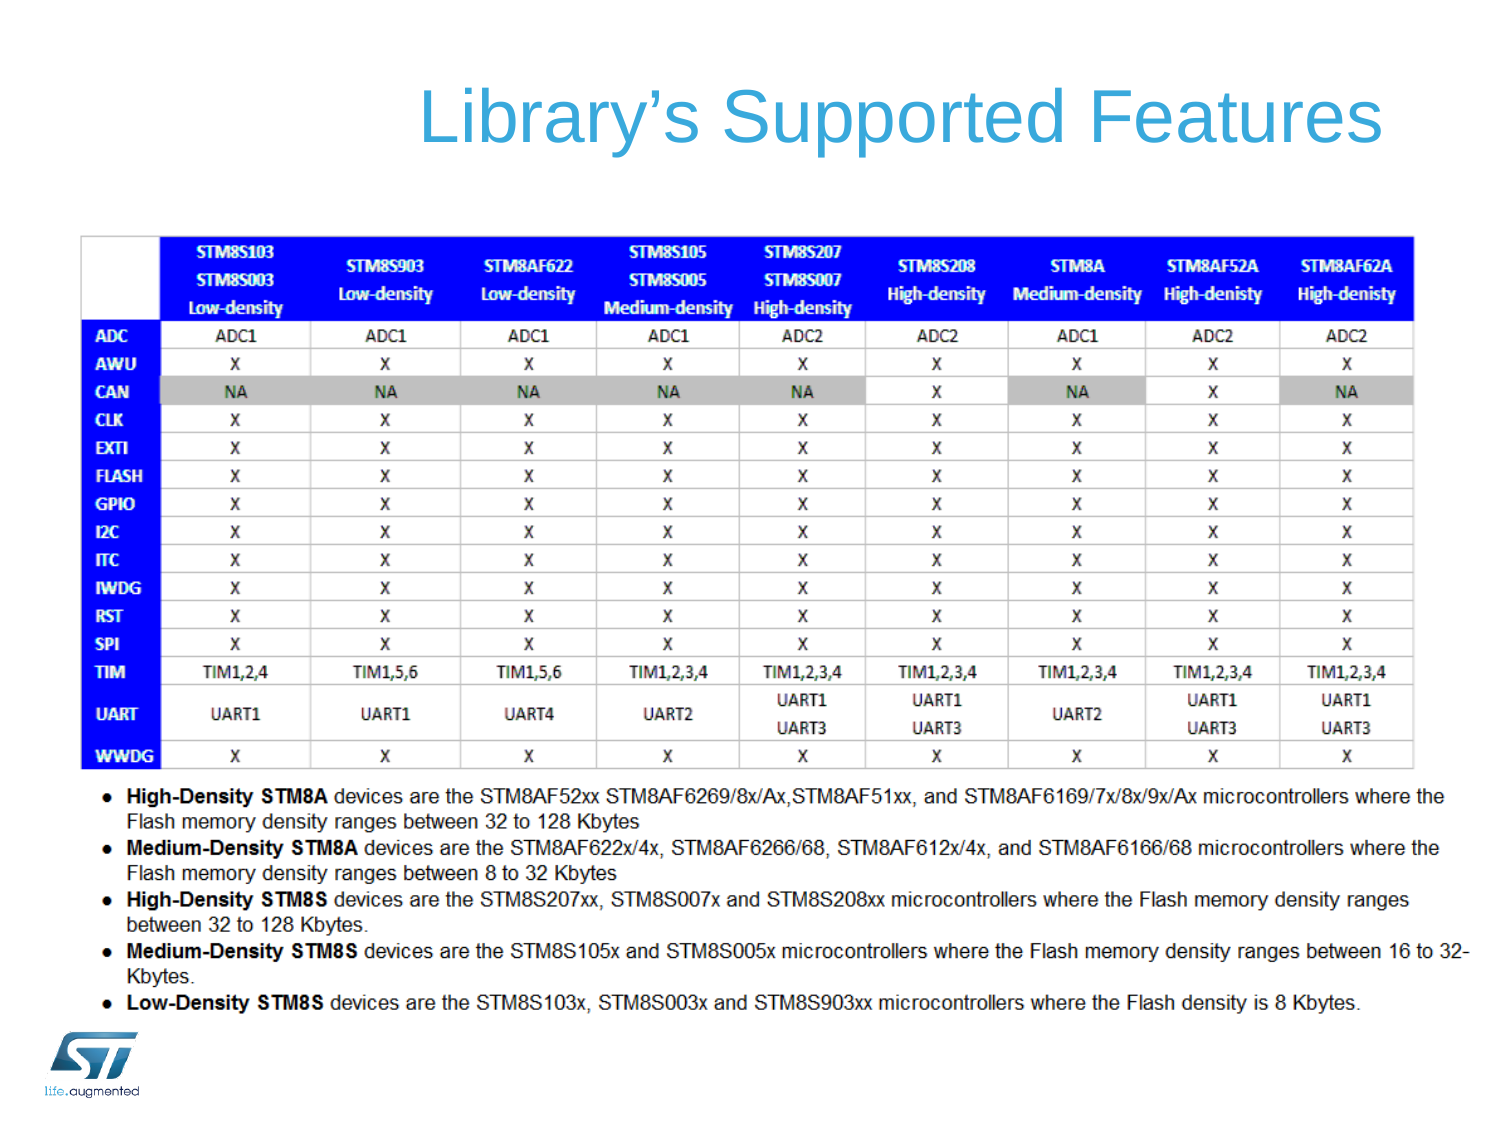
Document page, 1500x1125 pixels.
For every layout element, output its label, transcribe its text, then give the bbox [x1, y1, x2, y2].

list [74, 225, 1426, 776]
picture [37, 766, 1500, 1104]
title Library’s Supported Features [75, 19, 1400, 207]
